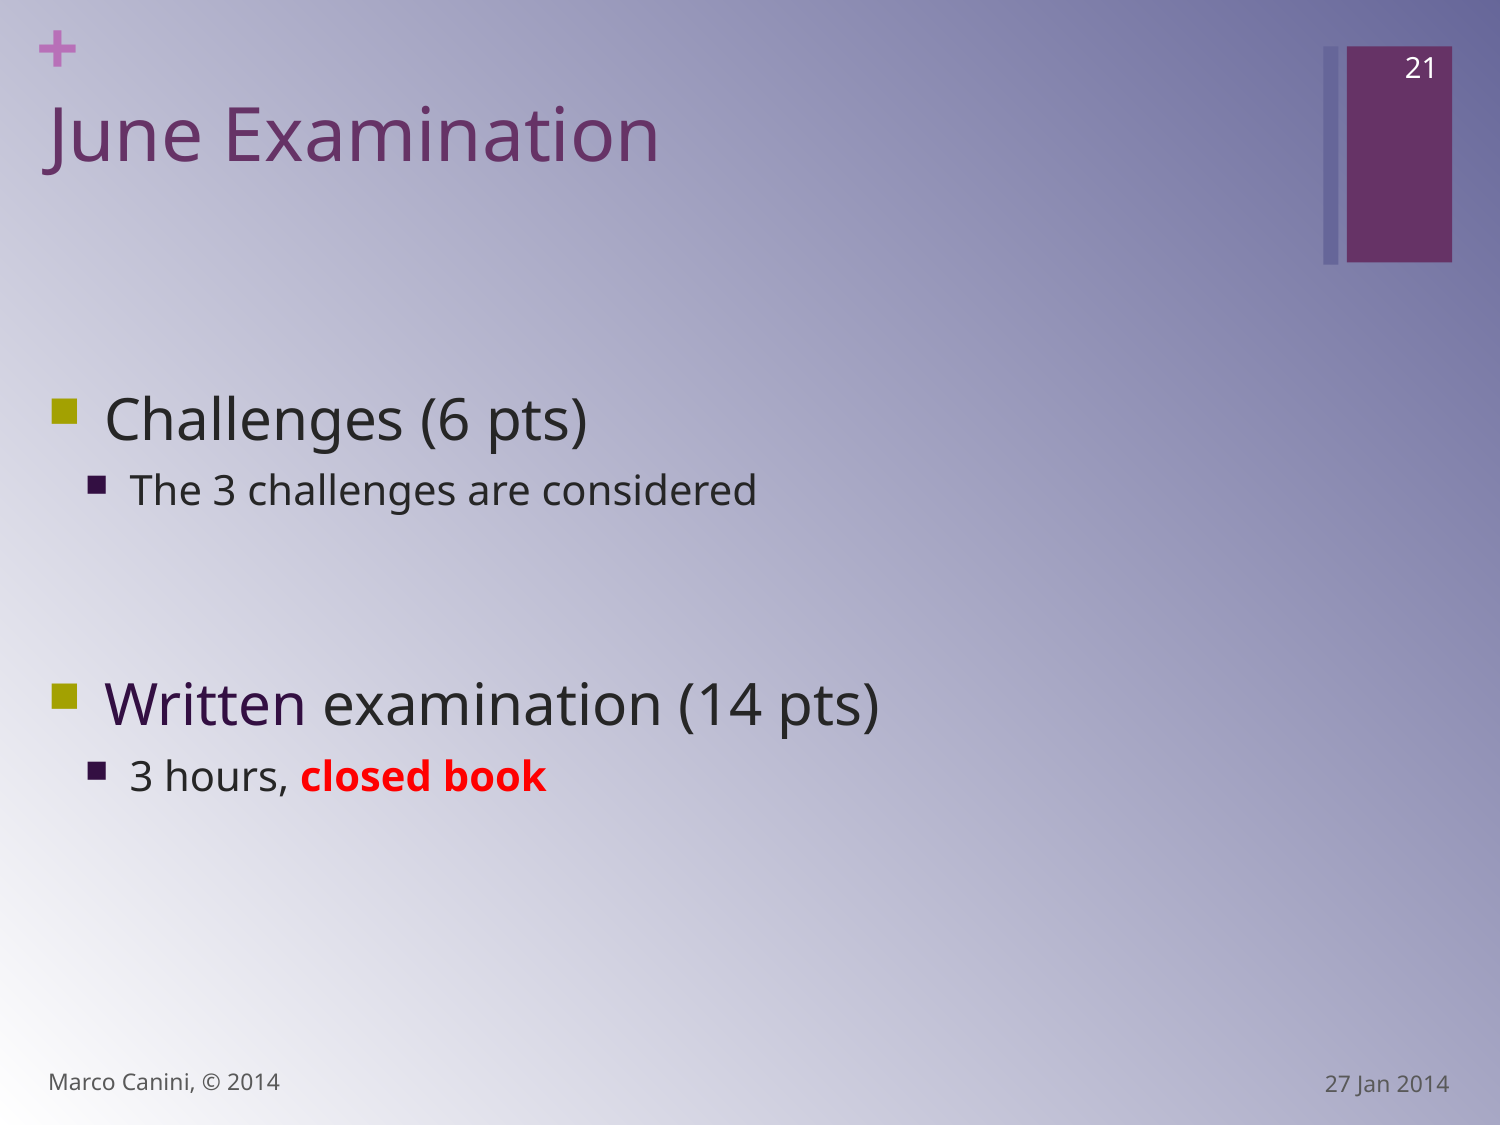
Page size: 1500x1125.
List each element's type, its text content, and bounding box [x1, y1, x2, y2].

slide_number 21 [1362, 39, 1454, 100]
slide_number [1114, 1053, 1465, 1114]
title June Examination [33, 79, 1322, 262]
list Challenges (6 pts) The 3 challenges are considered Written examination (14 pts) 3 hours, closed book [33, 262, 1465, 1054]
footer Marco Canini, © 2014 [33, 1053, 1038, 1114]
